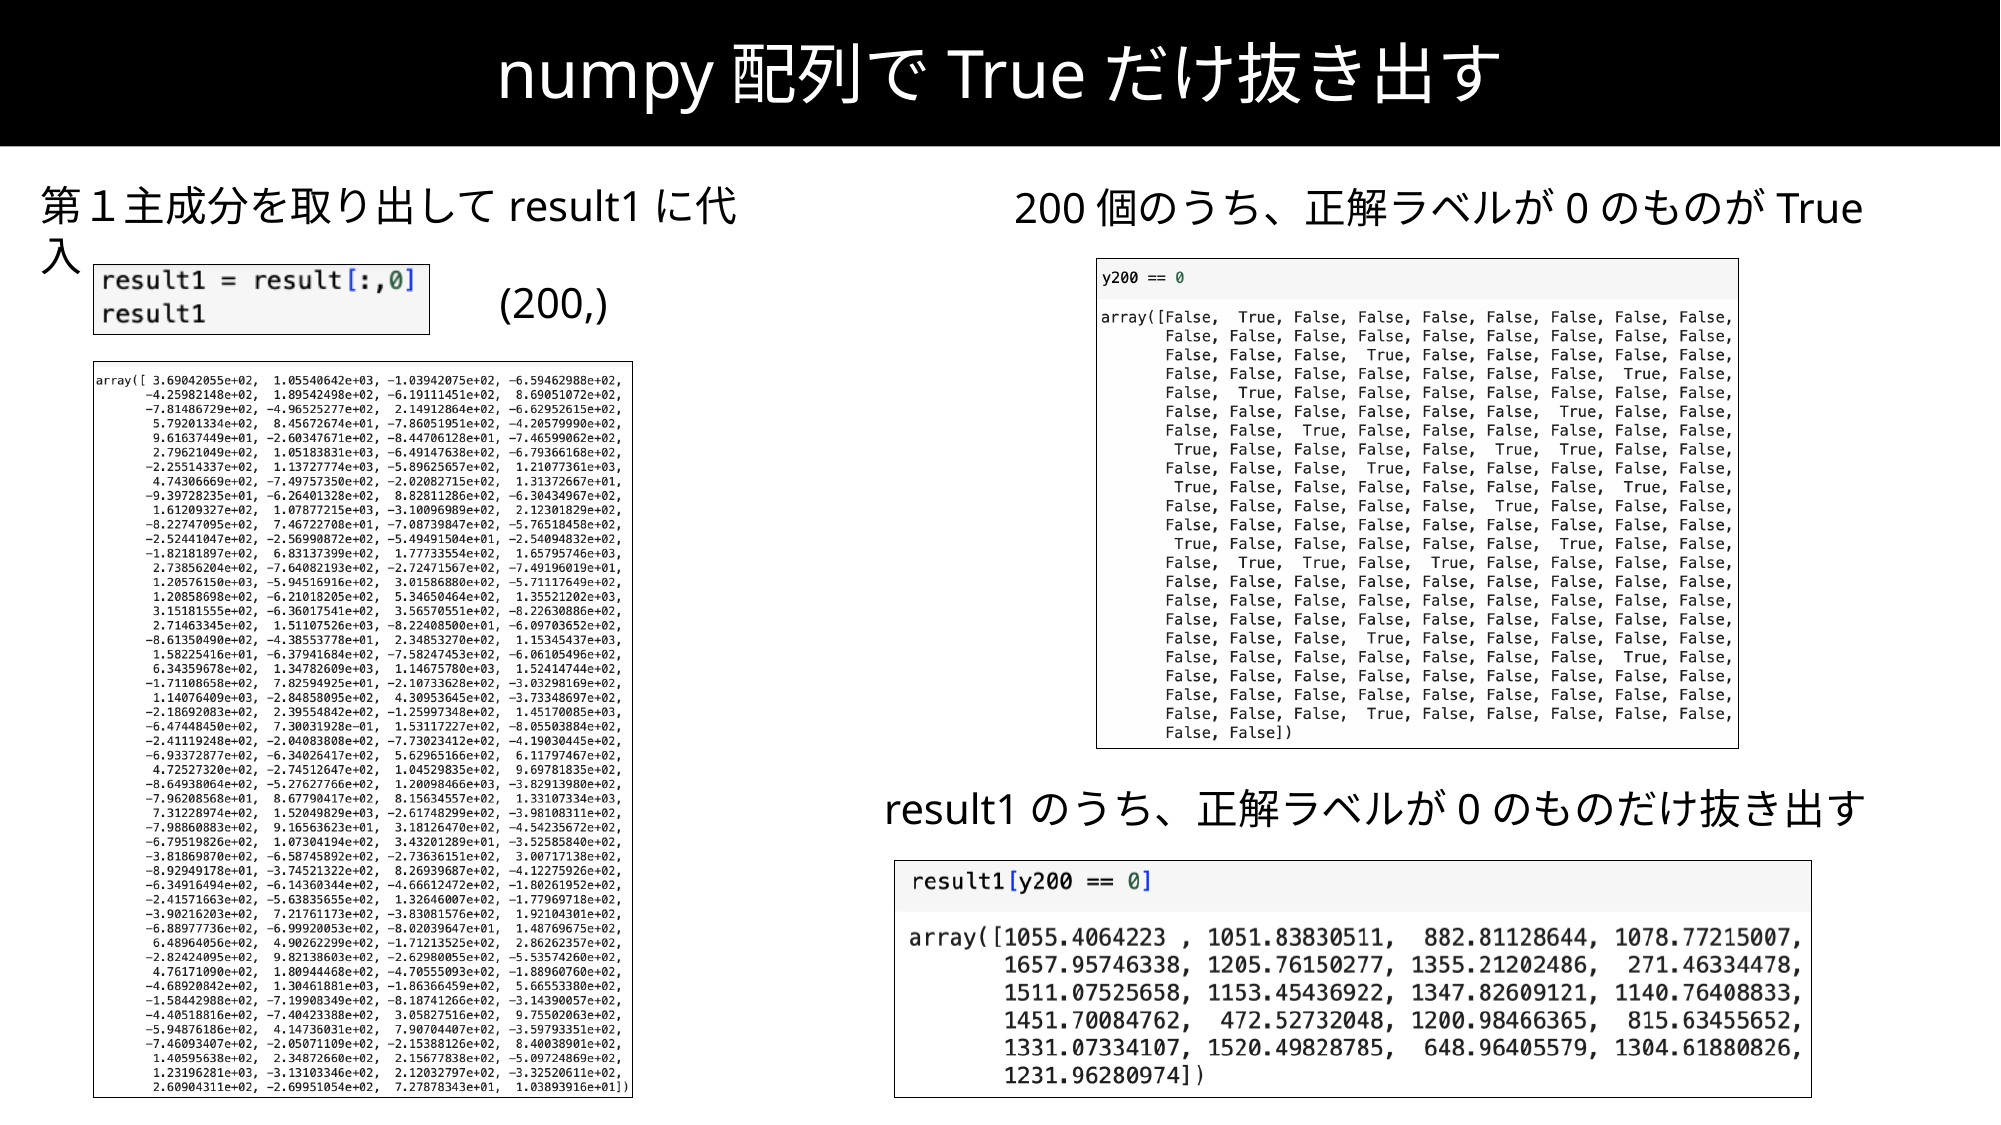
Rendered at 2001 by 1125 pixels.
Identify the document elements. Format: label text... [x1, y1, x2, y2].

picture [894, 860, 1812, 1098]
text_box 200個のうち、正解ラベルが0のものがTrue [999, 174, 1942, 239]
text_box numpy配列でTrueだけ抜き出す [491, 27, 1508, 117]
picture [93, 264, 430, 335]
text_box [0, 0, 2000, 147]
picture [93, 361, 633, 1098]
text_box result1のうち、正解ラベルが0のものだけ抜き出す [869, 775, 1907, 841]
text_box 第１主成分を取り出してresult1に代入 [25, 172, 785, 288]
text_box (200,) [484, 269, 694, 334]
picture [1096, 258, 1739, 749]
